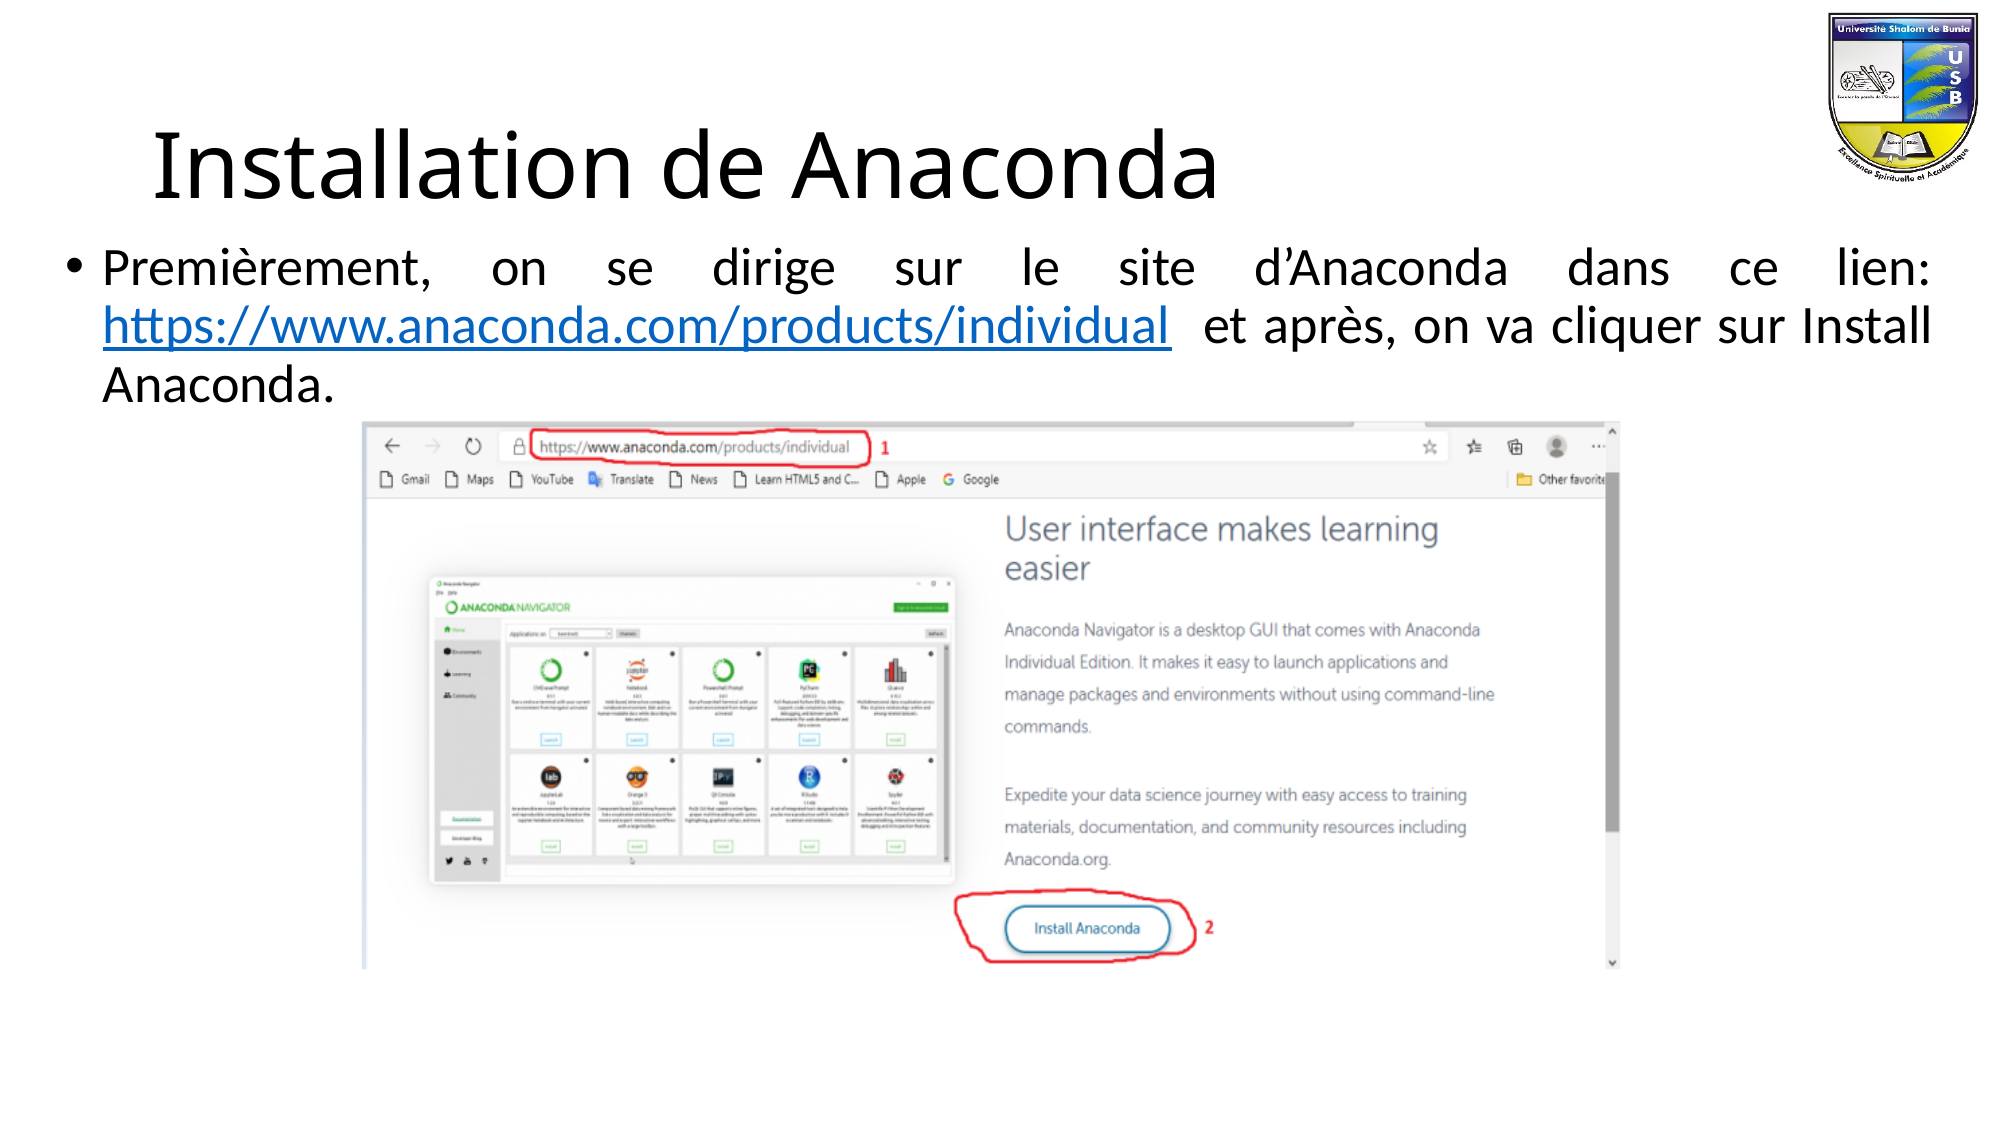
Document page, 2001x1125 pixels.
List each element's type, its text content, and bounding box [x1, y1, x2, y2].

picture [350, 417, 1650, 1050]
title Installation de Anaconda [137, 59, 1863, 231]
picture [1820, 4, 1985, 184]
list Premièrement, on se dirige sur le site d’Anaconda dans ce lien: https://www.anaconda.com/products/individual et après, on va cliquer sur Install Anaconda. [50, 231, 1950, 945]
